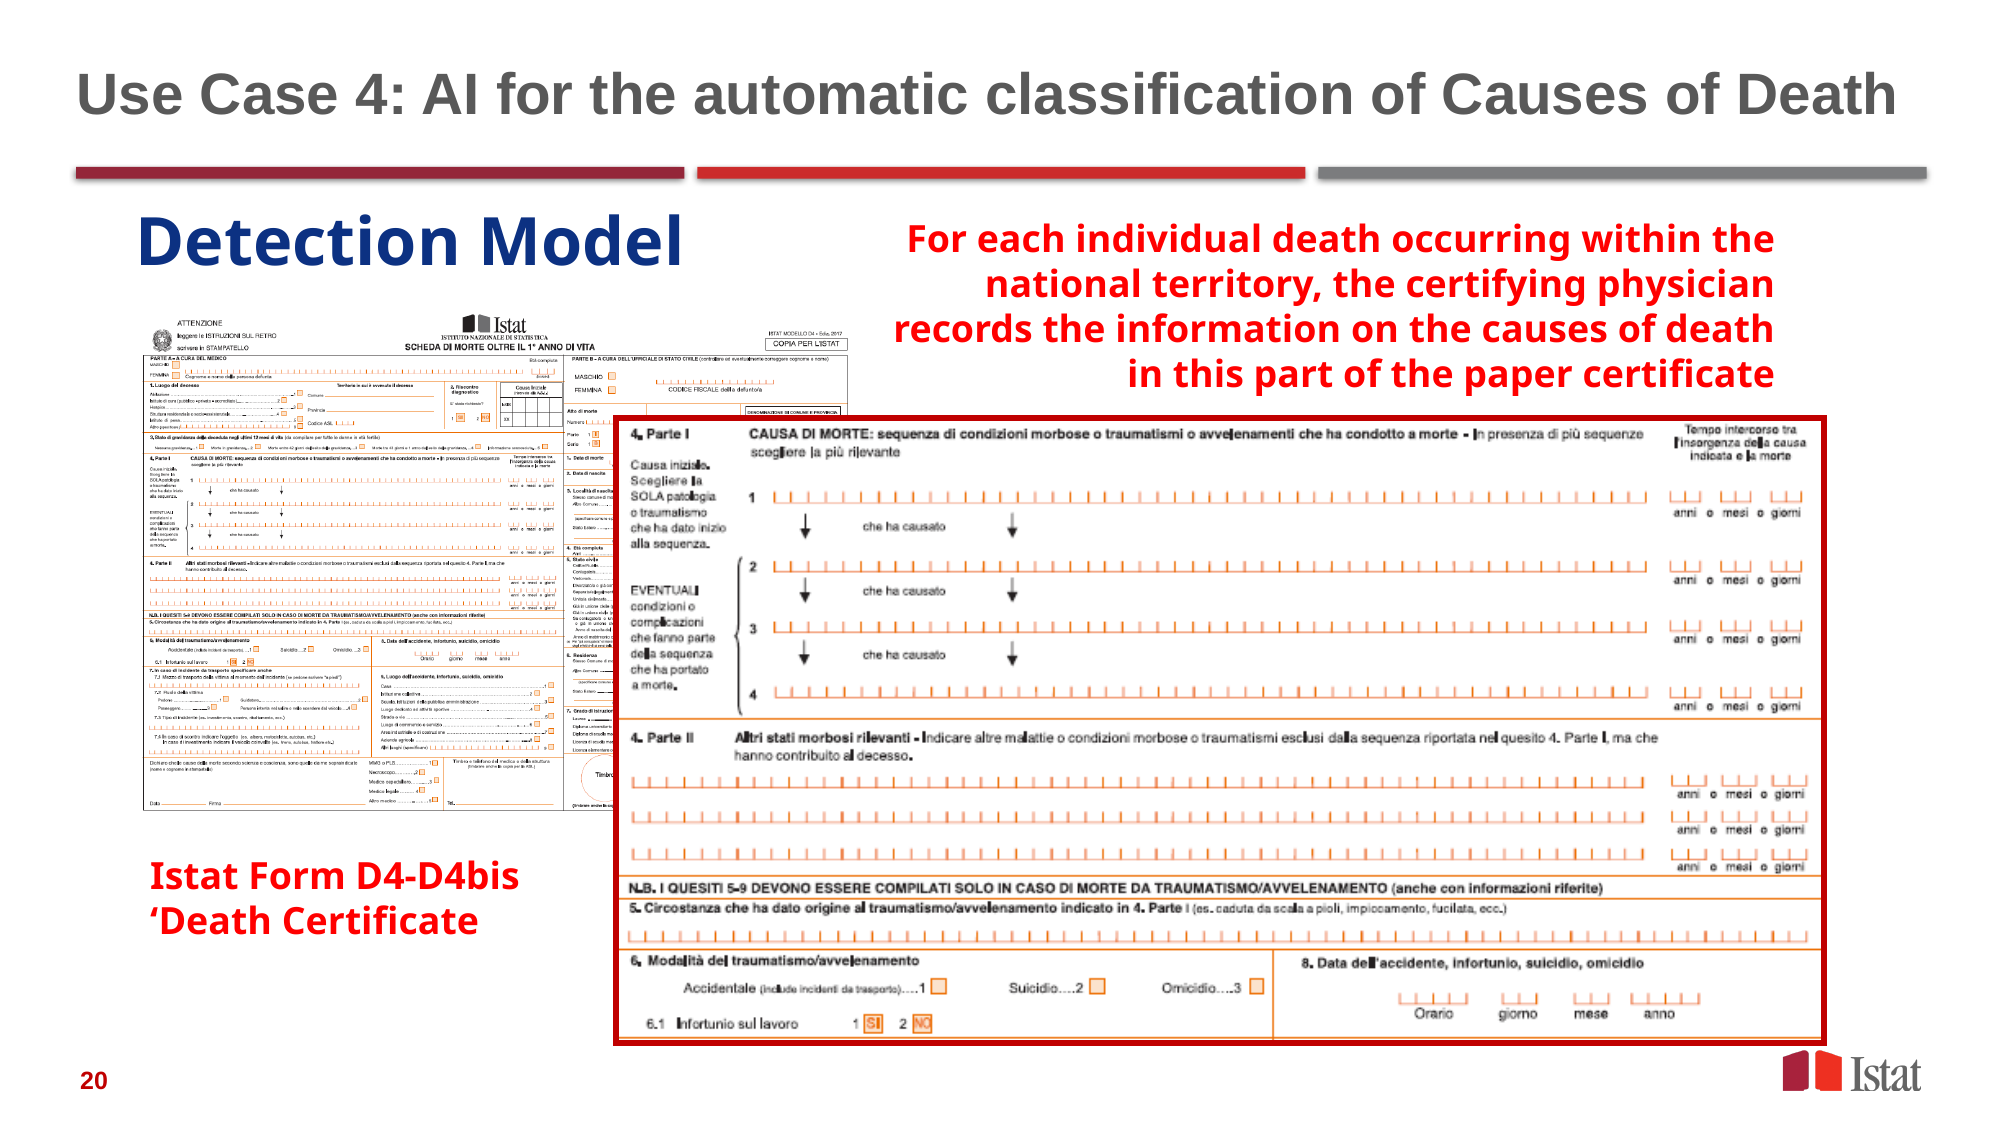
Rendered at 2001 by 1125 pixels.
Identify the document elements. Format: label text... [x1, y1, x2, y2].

text_box Istat Form D4-D4bis ‘Death Certificate [135, 844, 548, 950]
picture [134, 305, 1822, 1041]
title Use Case 4: AI for the automatic classification of Causes of Death [76, 63, 1926, 127]
text_box Detection Model [135, 198, 1791, 279]
slide_number 20 [53, 1049, 136, 1110]
text_box For each individual death occurring within the national territory, the certifying physician records the information on the causes of death in this part of the paper certificate [852, 207, 1791, 403]
